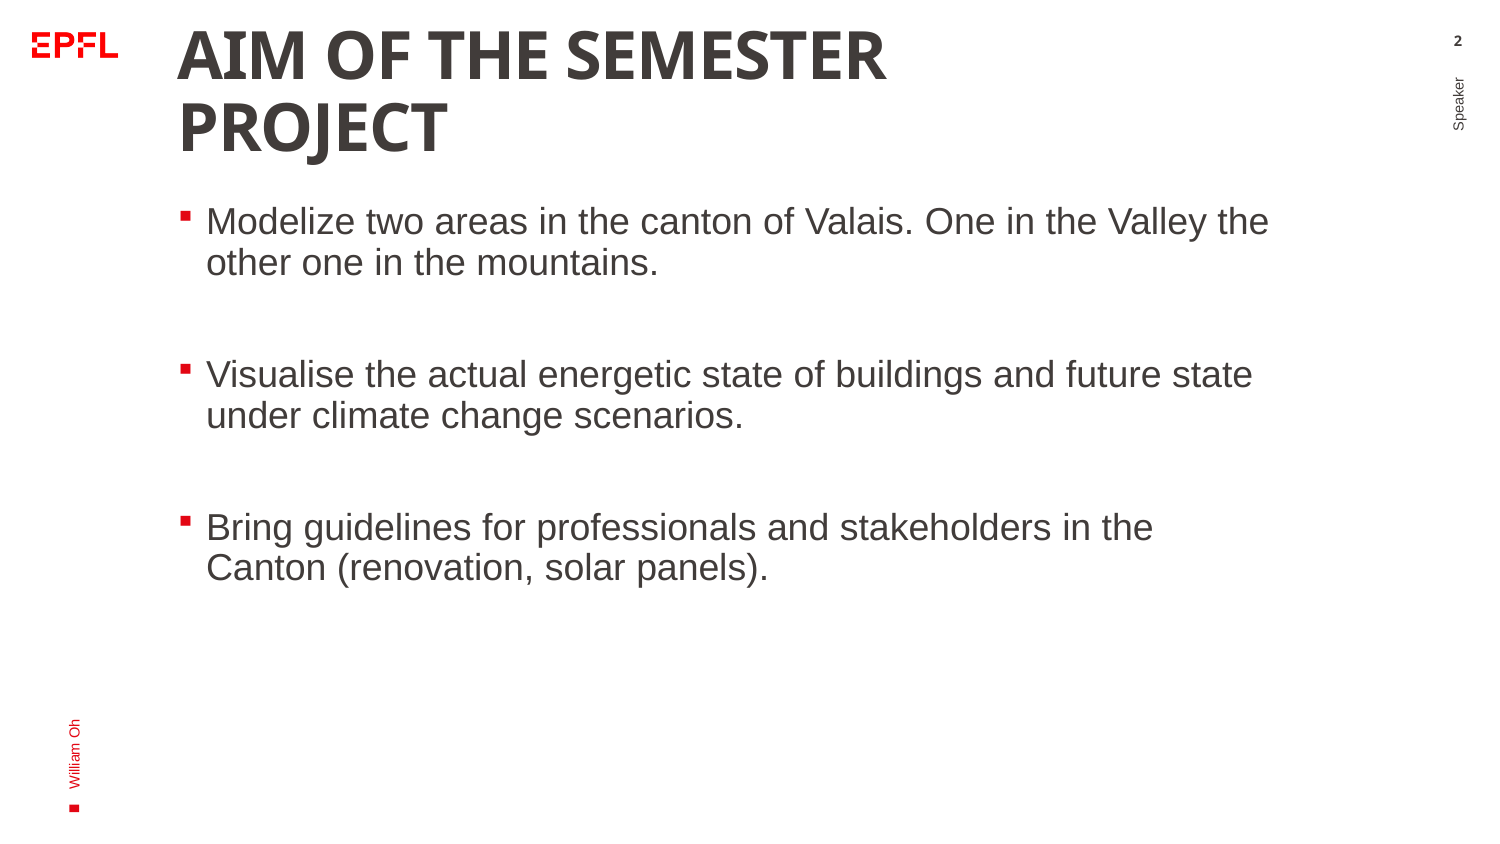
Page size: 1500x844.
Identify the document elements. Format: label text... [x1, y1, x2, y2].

picture [21, 21, 129, 69]
slide_number William Oh [0, 256, 149, 805]
title AIM OF THE SEMESTER PROJECT [148, 21, 995, 198]
slide_number 2 [1415, 32, 1500, 59]
footer Speaker [1415, 59, 1500, 641]
list Modelize two areas in the canton of Valais. One in the Valley the other one in the mountains. Visualise the actual energetic state of buildings and future state under climate change scenarios. Bring guidelines for professionals and stakeholders in the Canton (renovation, solar panels). [148, 195, 1298, 715]
